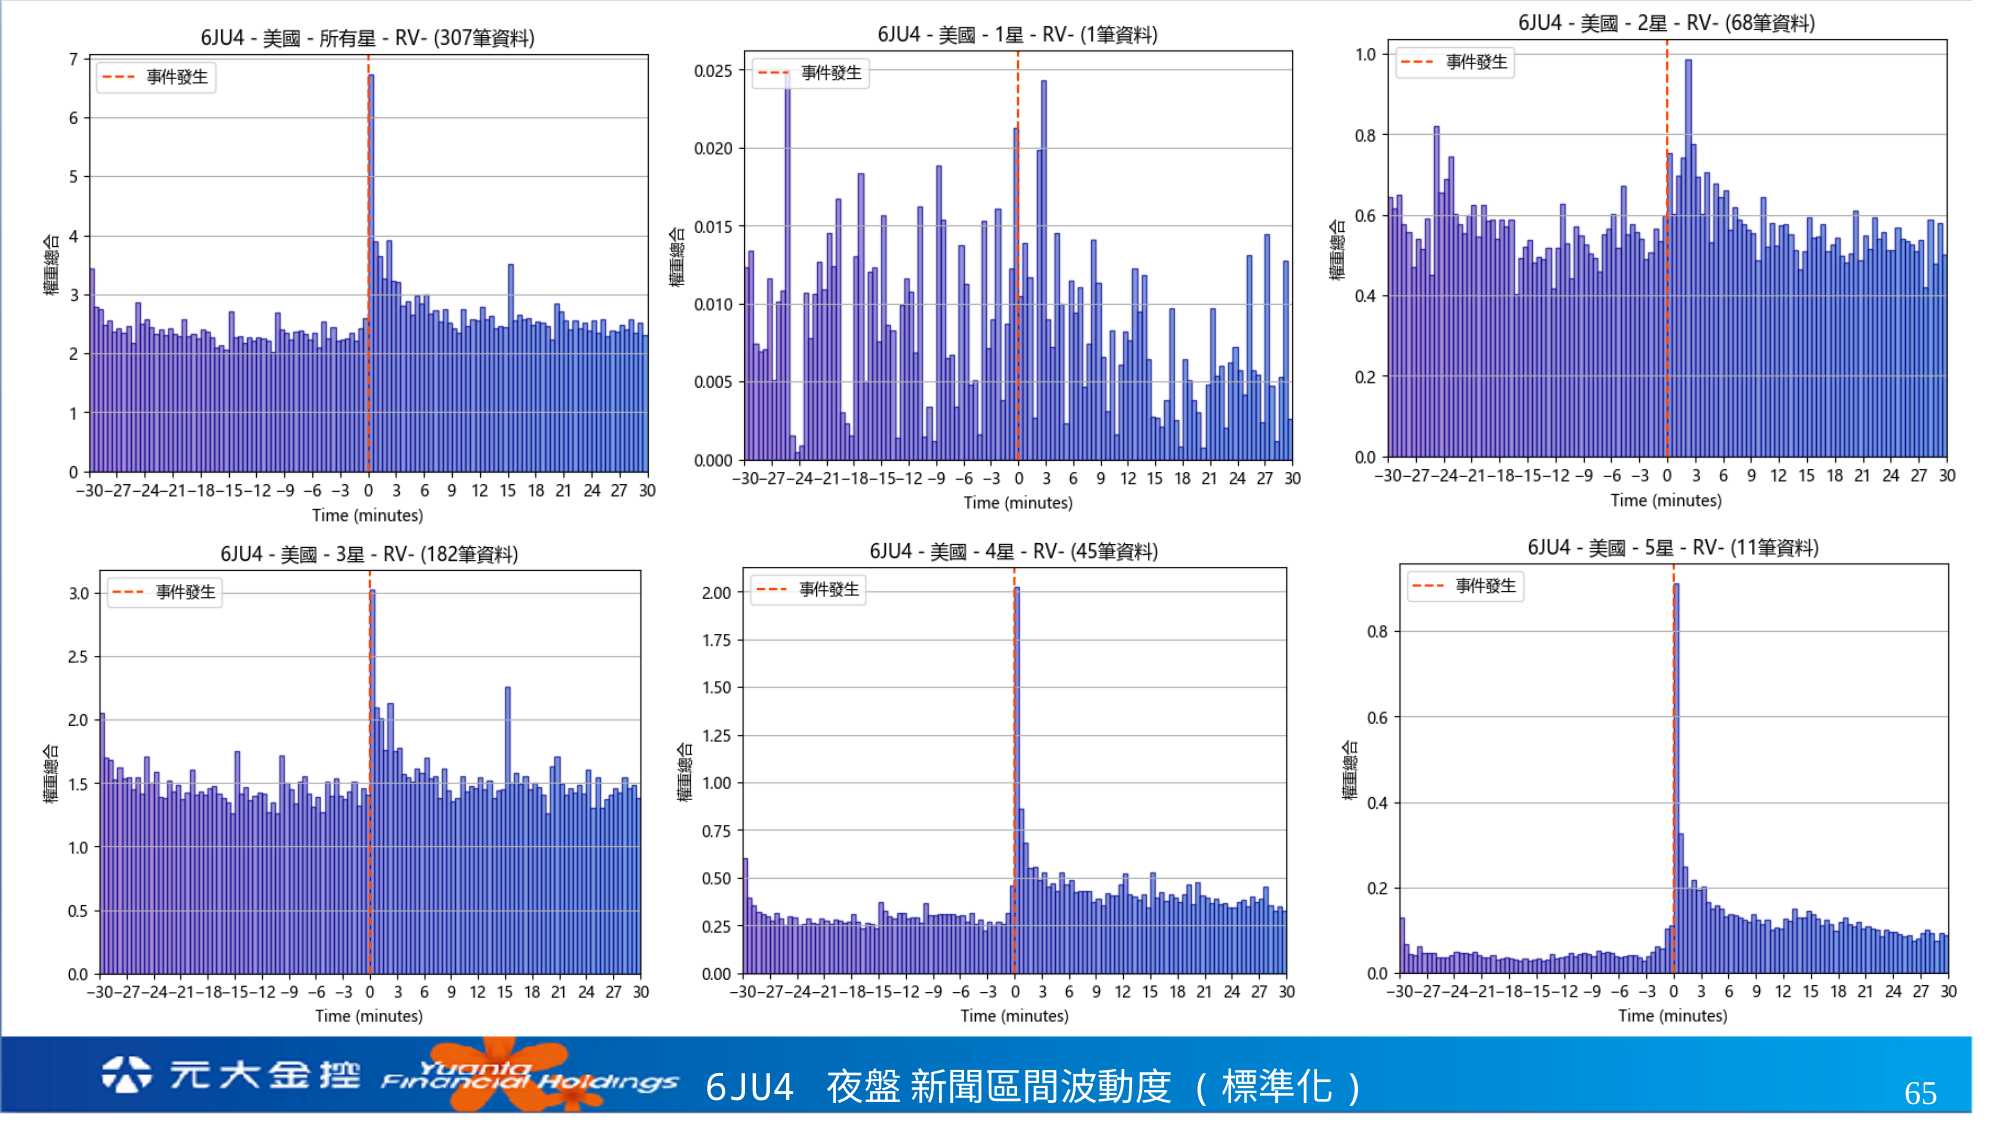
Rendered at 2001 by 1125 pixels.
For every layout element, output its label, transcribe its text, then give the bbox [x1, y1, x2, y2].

picture [0, 0, 2001, 1125]
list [659, 15, 1312, 523]
slide_number 65 [1502, 1057, 1953, 1125]
text_box 6JU4 夜盤 新聞區間波動度 (標準化) [690, 1055, 1381, 1115]
